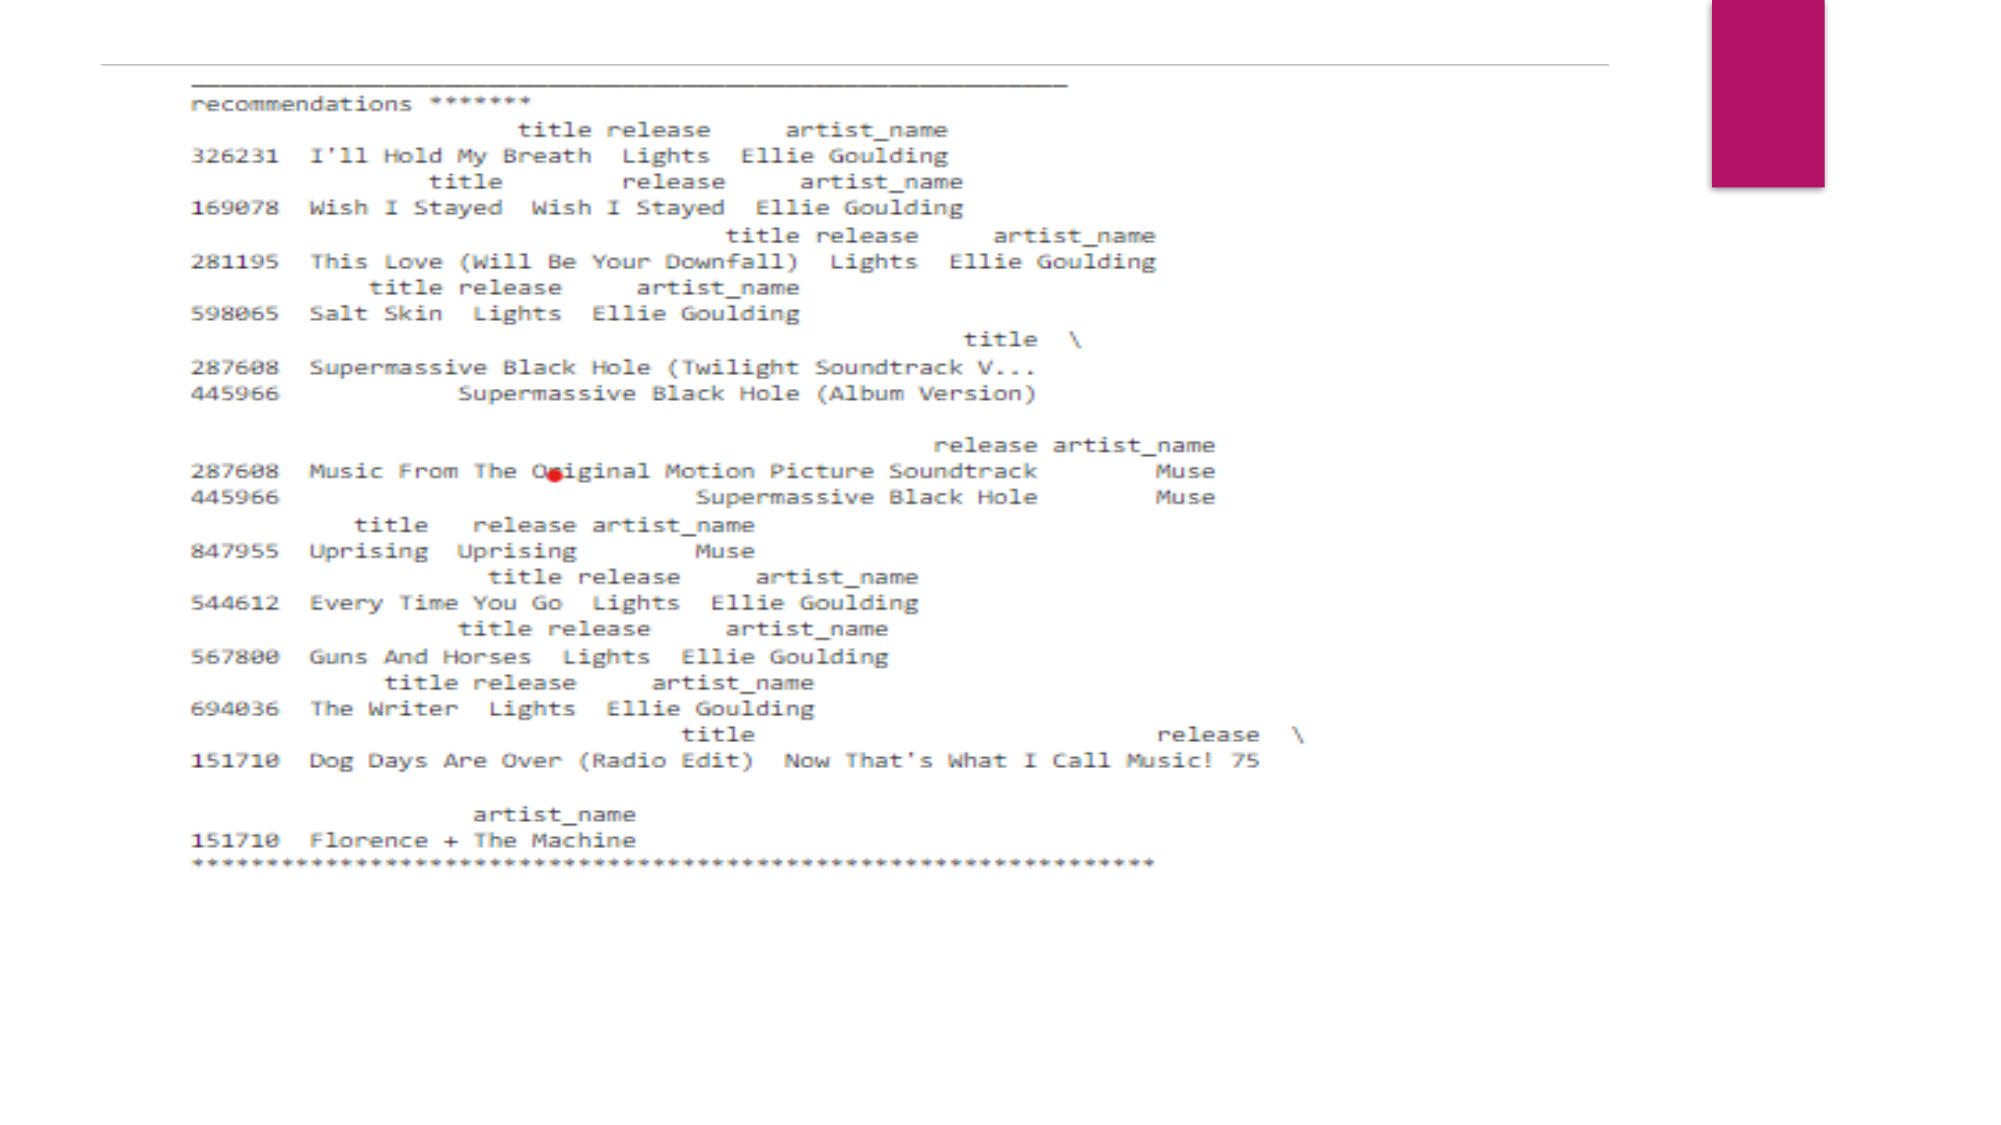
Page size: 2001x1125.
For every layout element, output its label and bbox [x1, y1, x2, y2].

picture [100, 64, 1610, 876]
